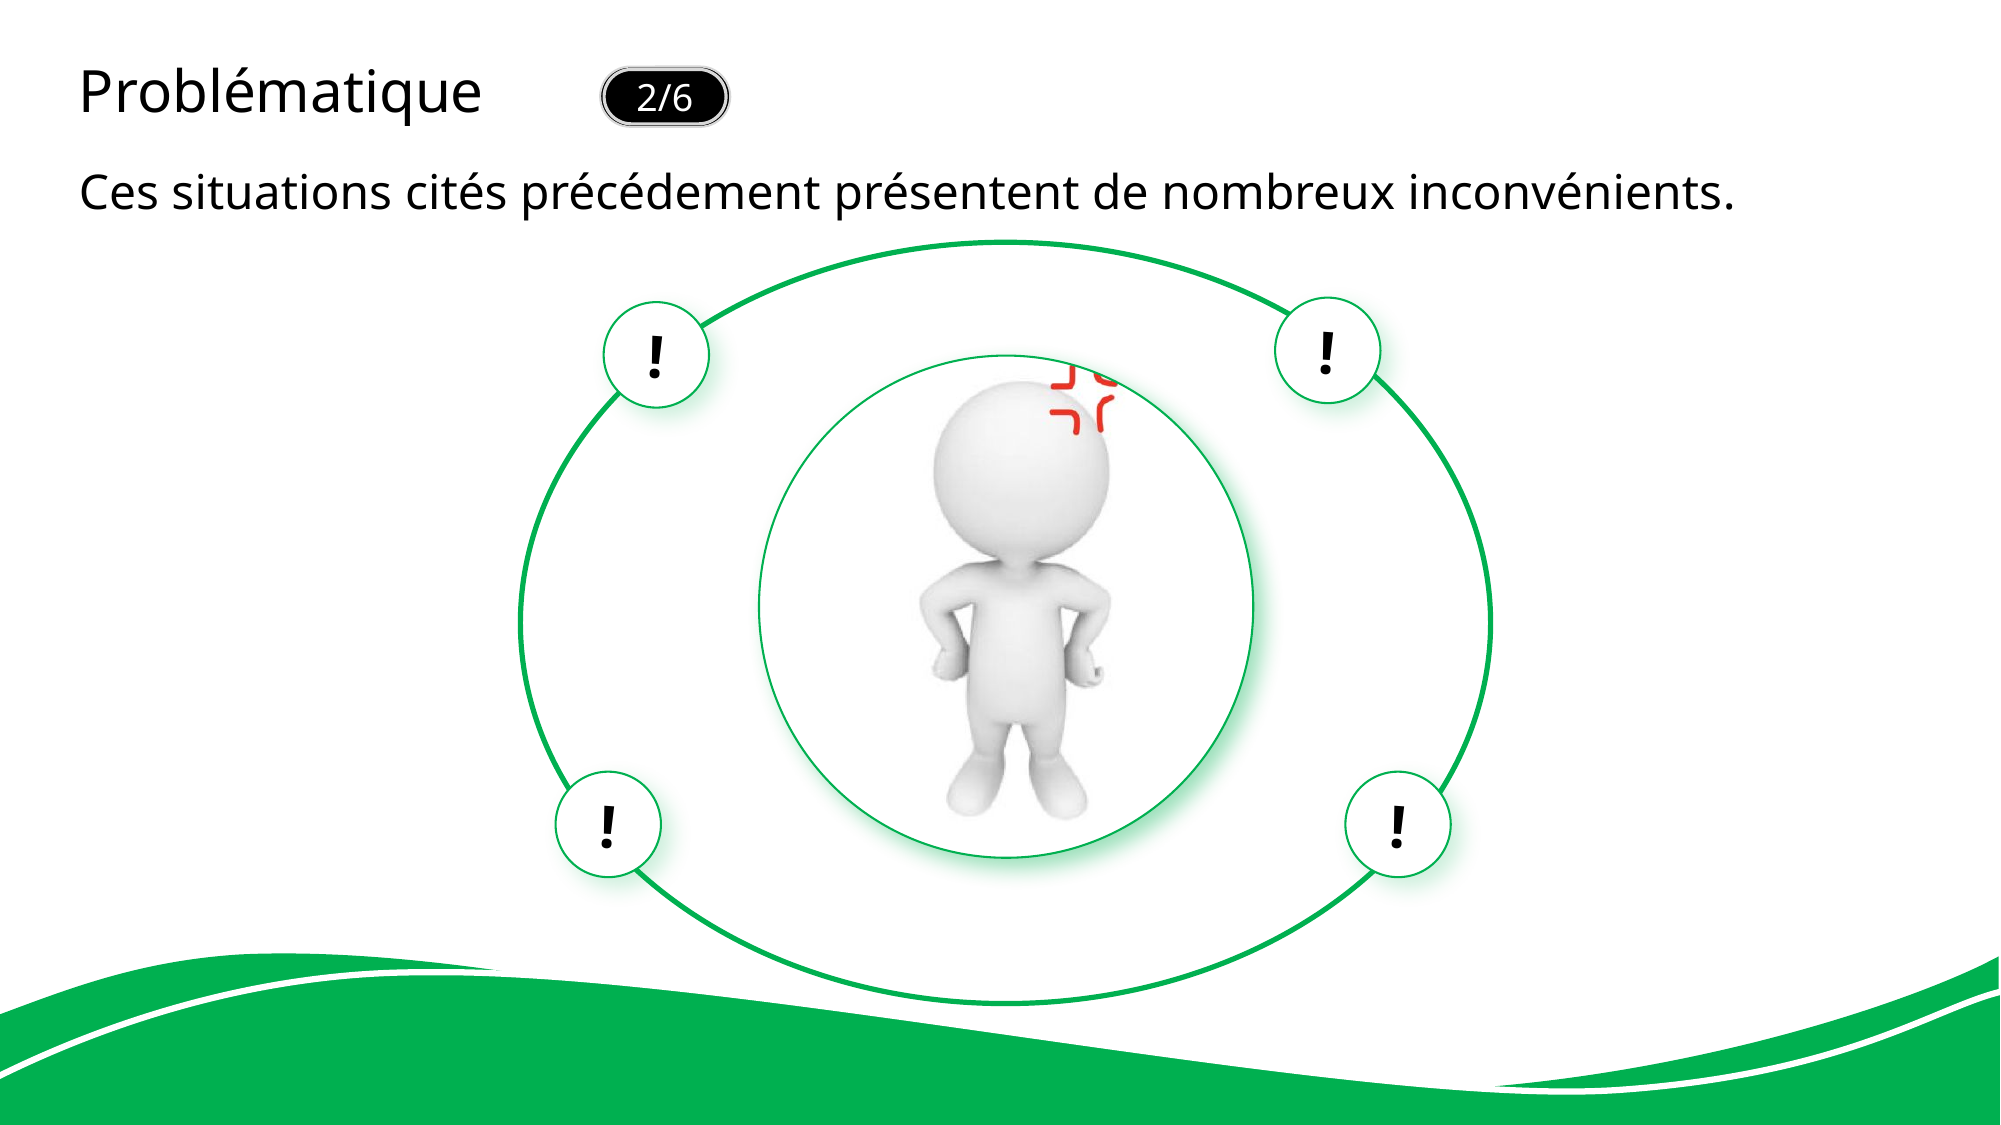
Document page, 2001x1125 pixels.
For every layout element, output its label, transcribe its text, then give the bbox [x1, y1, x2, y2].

text_box [1254, 391, 1492, 776]
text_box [935, 297, 1381, 433]
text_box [634, 31, 696, 162]
text_box [653, 241, 1331, 953]
text_box Ces situations cités précédement présentent de nombreux inconvénients. [64, 125, 1932, 227]
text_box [0, 953, 2000, 1125]
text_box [1005, 771, 1451, 907]
text_box Problématique [64, 60, 573, 125]
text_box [758, 354, 1254, 858]
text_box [264, 302, 709, 437]
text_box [284, 344, 661, 878]
